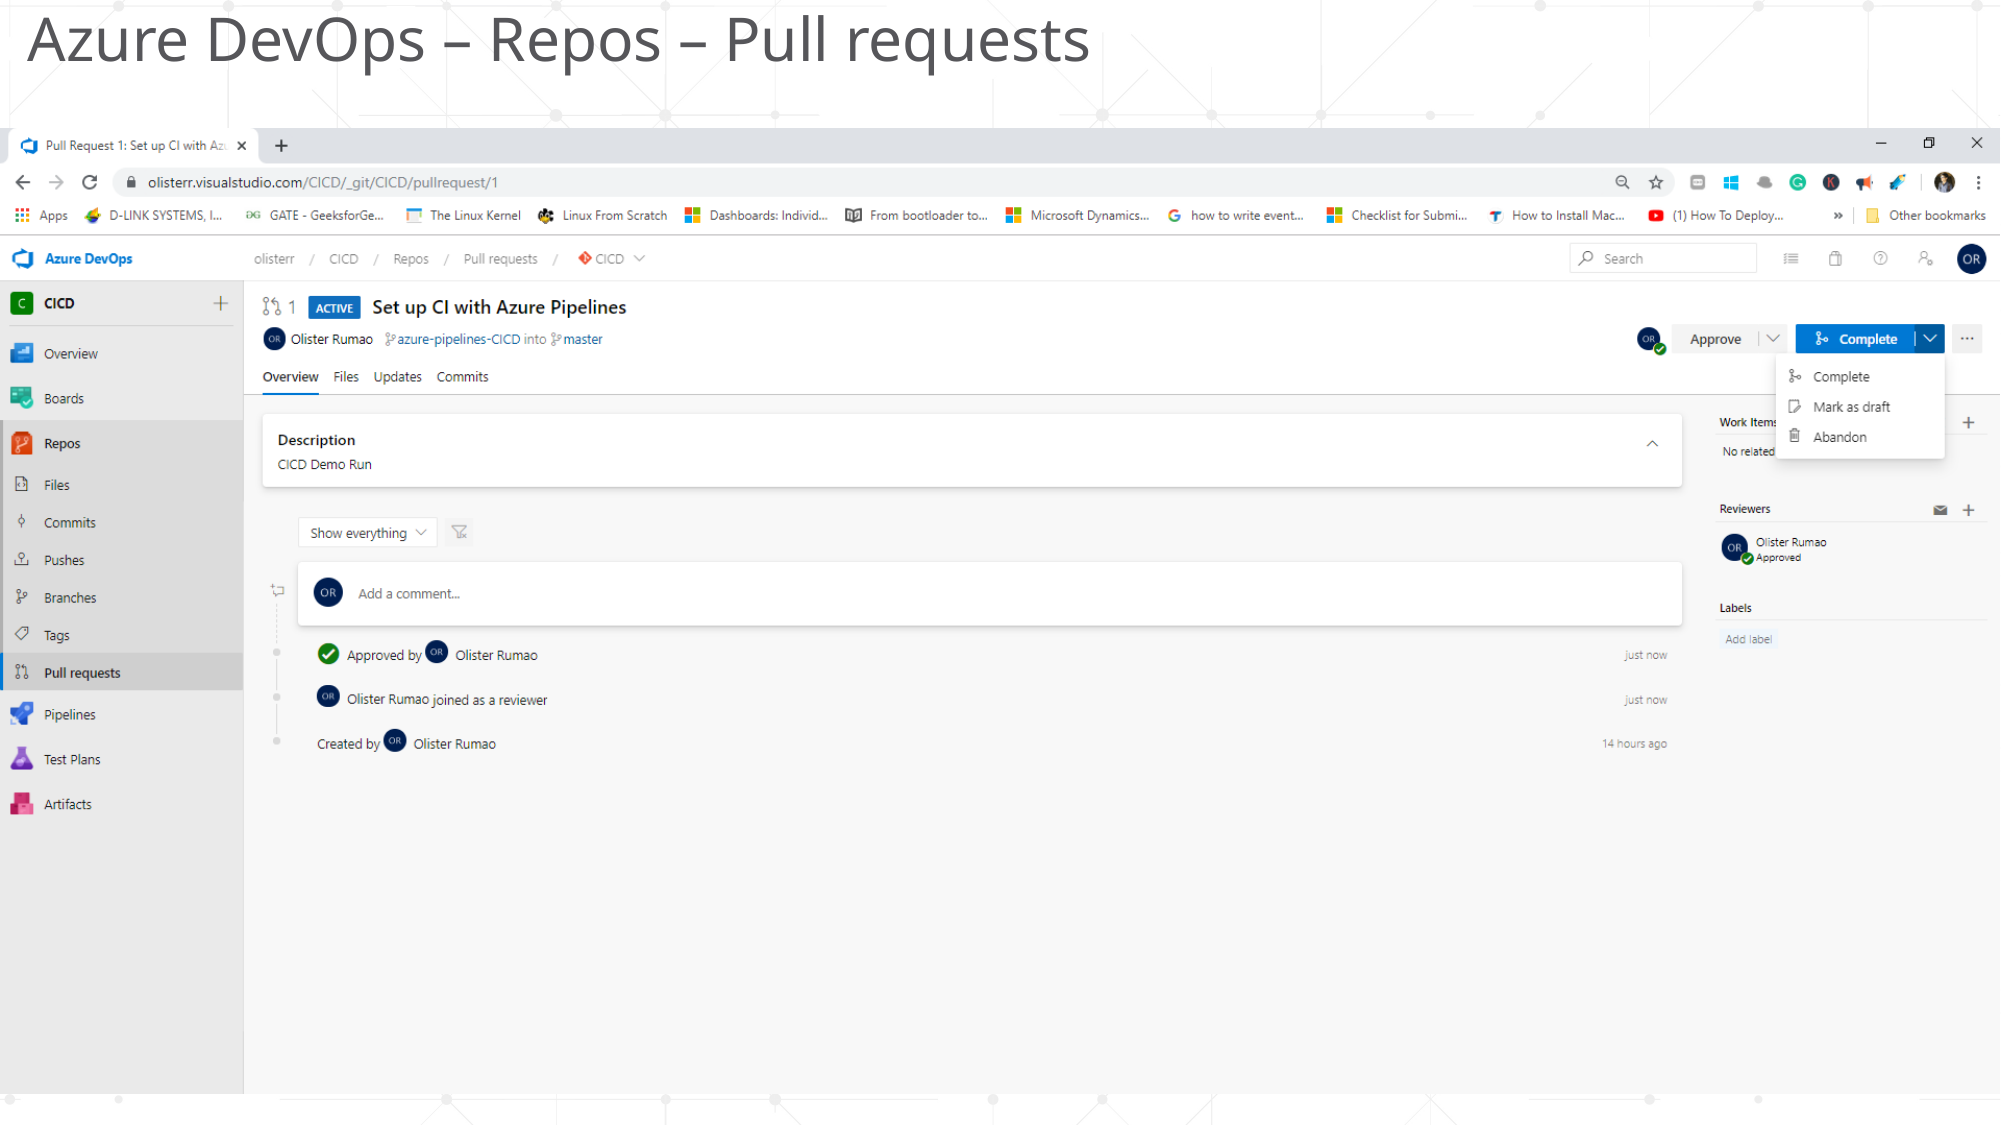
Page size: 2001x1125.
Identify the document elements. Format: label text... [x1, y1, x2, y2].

title Azure DevOps – Repos – Pull requests [12, 0, 1848, 128]
picture [0, 0, 2001, 1125]
